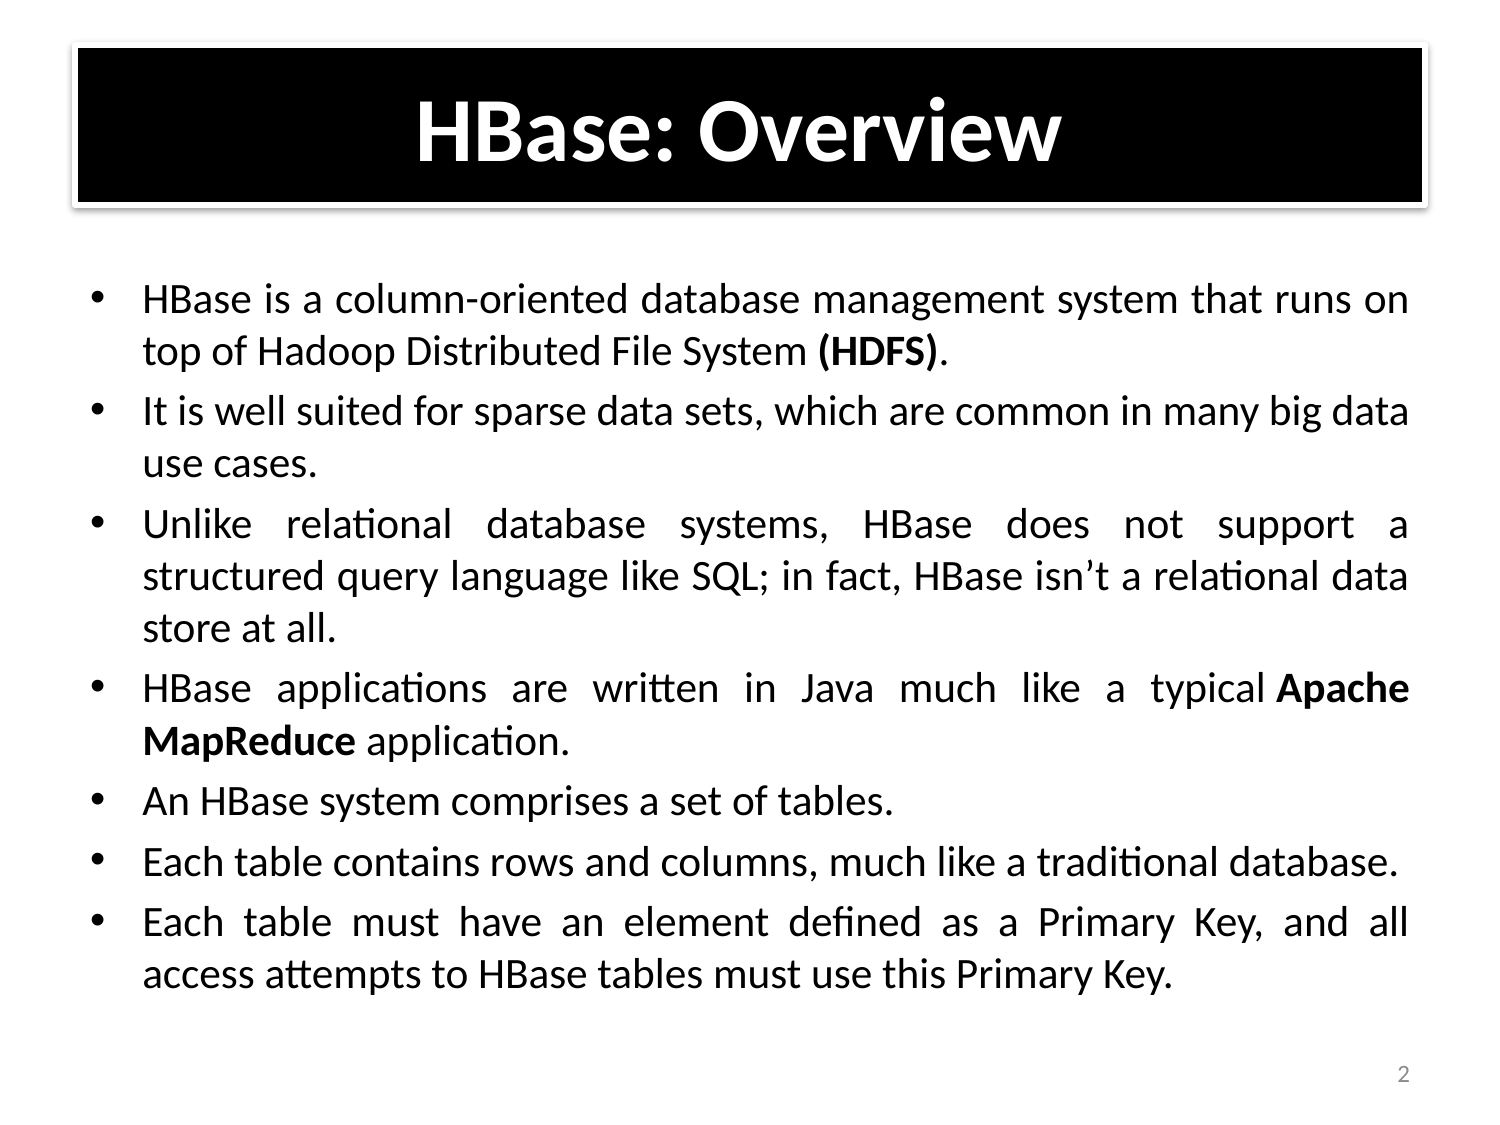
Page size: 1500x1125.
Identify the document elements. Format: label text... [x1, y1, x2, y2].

slide_number 2 [1074, 1042, 1425, 1103]
title HBase: Overview [72, 42, 1428, 208]
list HBase is a column-oriented database management system that runs on top of Hadoop Distributed File System (HDFS). It is well suited for sparse data sets, which are common in many big data use cases. Unlike relational database systems, HBase does not support a structured query language like SQL; in fact, HBase isn’t a relational data store at all. HBase applications are written in Java much like a typical Apache MapReduce application. An HBase system comprises a set of tables. Each table contains rows and columns, much like a traditional database. Each table must have an element defined as a Primary Key, and all access attempts to HBase tables must use this Primary Key. [75, 262, 1425, 1005]
